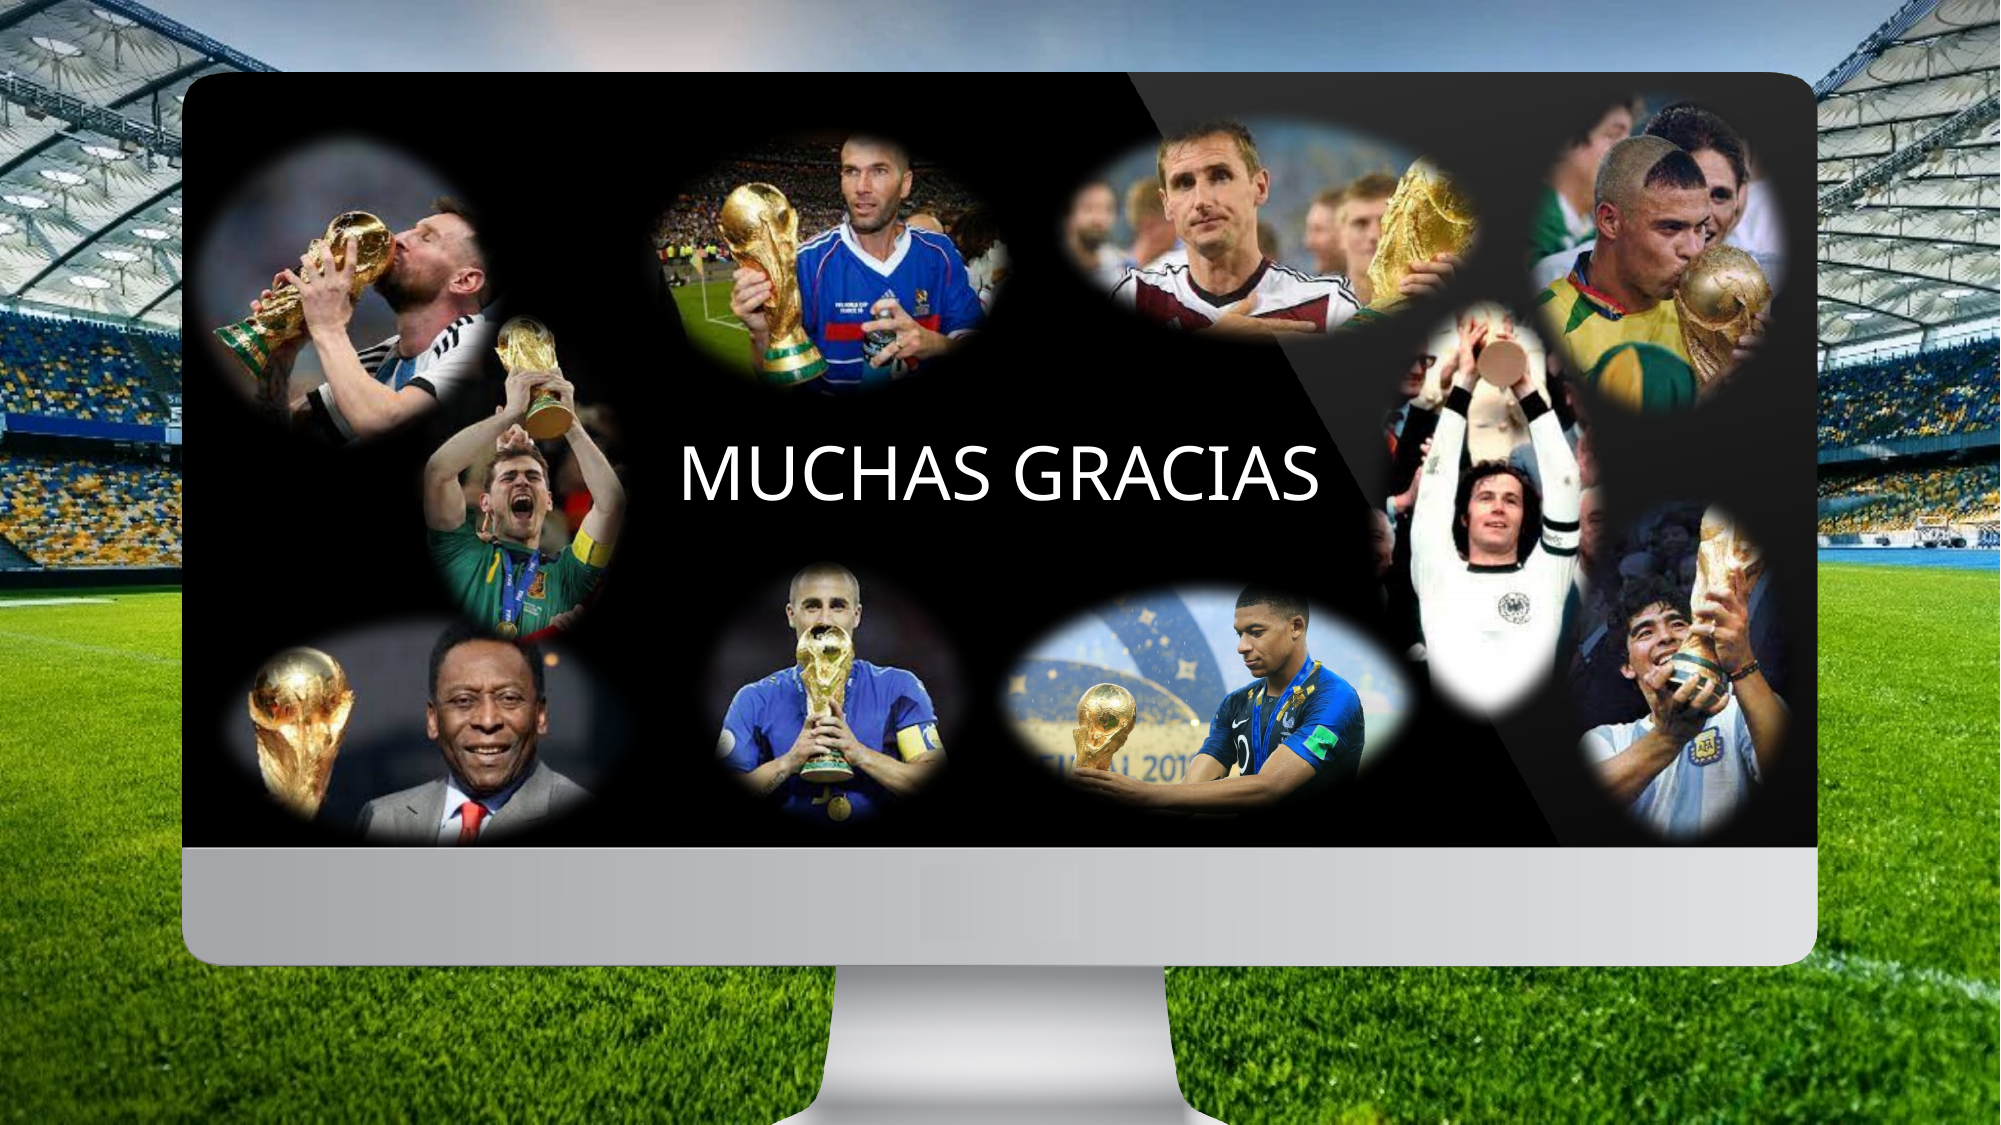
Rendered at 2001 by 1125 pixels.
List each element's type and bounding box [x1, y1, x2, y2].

picture [685, 551, 983, 833]
text_box [182, 72, 1818, 1125]
picture [985, 77, 1807, 854]
picture [0, 0, 2000, 1125]
